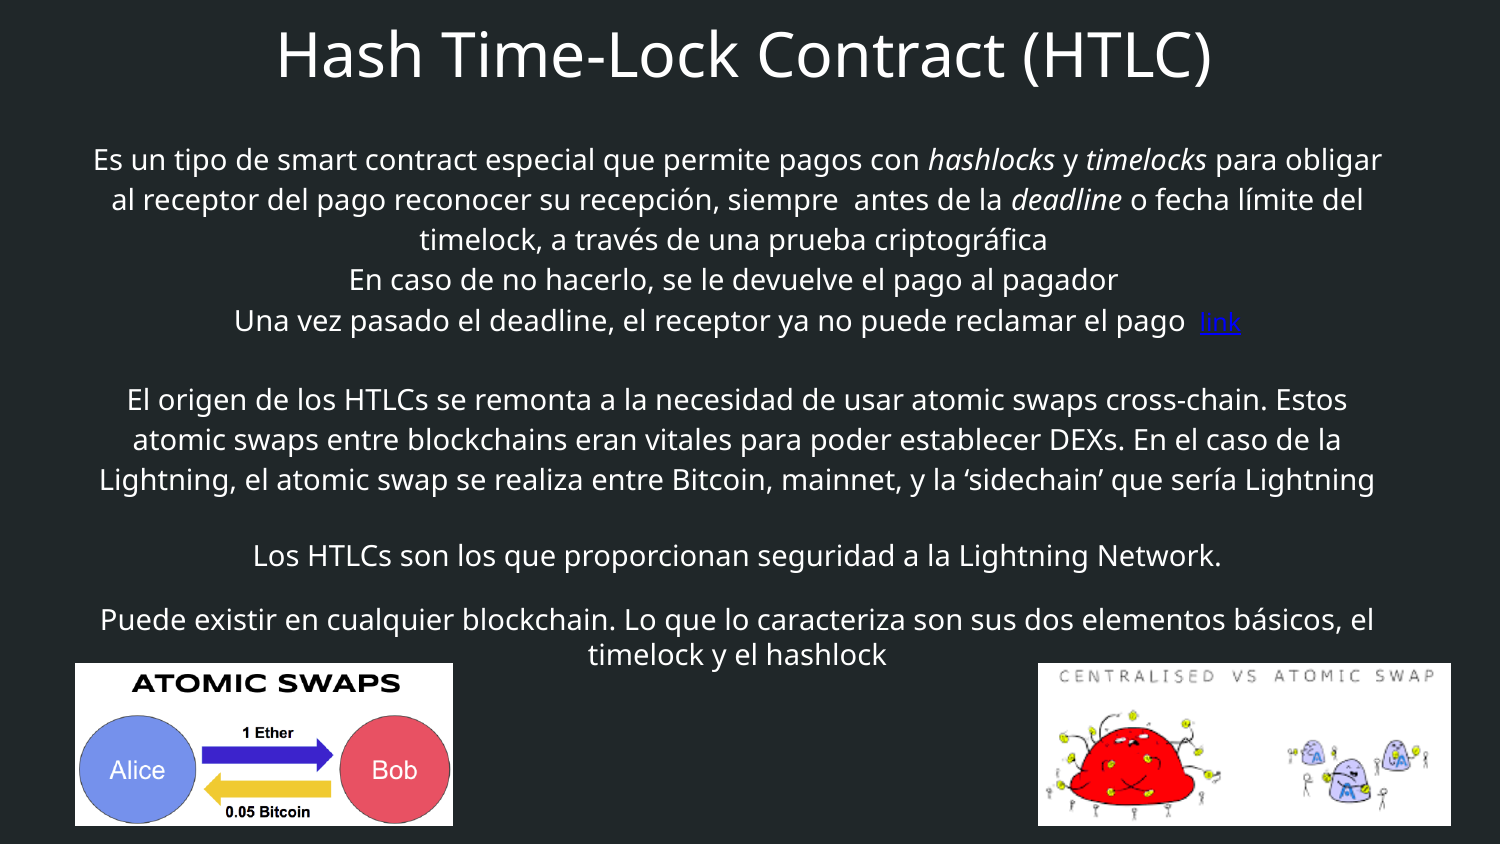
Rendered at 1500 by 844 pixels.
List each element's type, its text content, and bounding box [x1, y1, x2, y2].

text_box Hash Time-Lock Contract (HTLC) [260, 0, 1256, 99]
picture [1038, 663, 1451, 827]
picture [74, 663, 453, 827]
text_box Es un tipo de smart contract especial que permite pagos con hashlocks y timelocks para obligar al receptor del pago reconocer su recepción, siempre antes de la deadline o fecha límite del timelock, a través de una prueba criptográfica En caso de no hacerlo, se le devuelve el pago al pagador Una vez pasado el deadline, el receptor ya no puede reclamar el pago link El origen de los HTLCs se remonta a la necesidad de usar atomic swaps cross-chain. Estos atomic swaps entre blockchains eran vitales para poder establecer DEXs. En el caso de la Lightning, el atomic swap se realiza entre Bitcoin, mainnet, y la ‘sidechain’ que sería Lightning Los HTLCs son los que proporcionan seguridad a la Lightning Network. Puede existir en cualquier blockchain. Lo que lo caracteriza son sus dos elementos básicos, el timelock y el hashlock [75, 120, 1400, 758]
